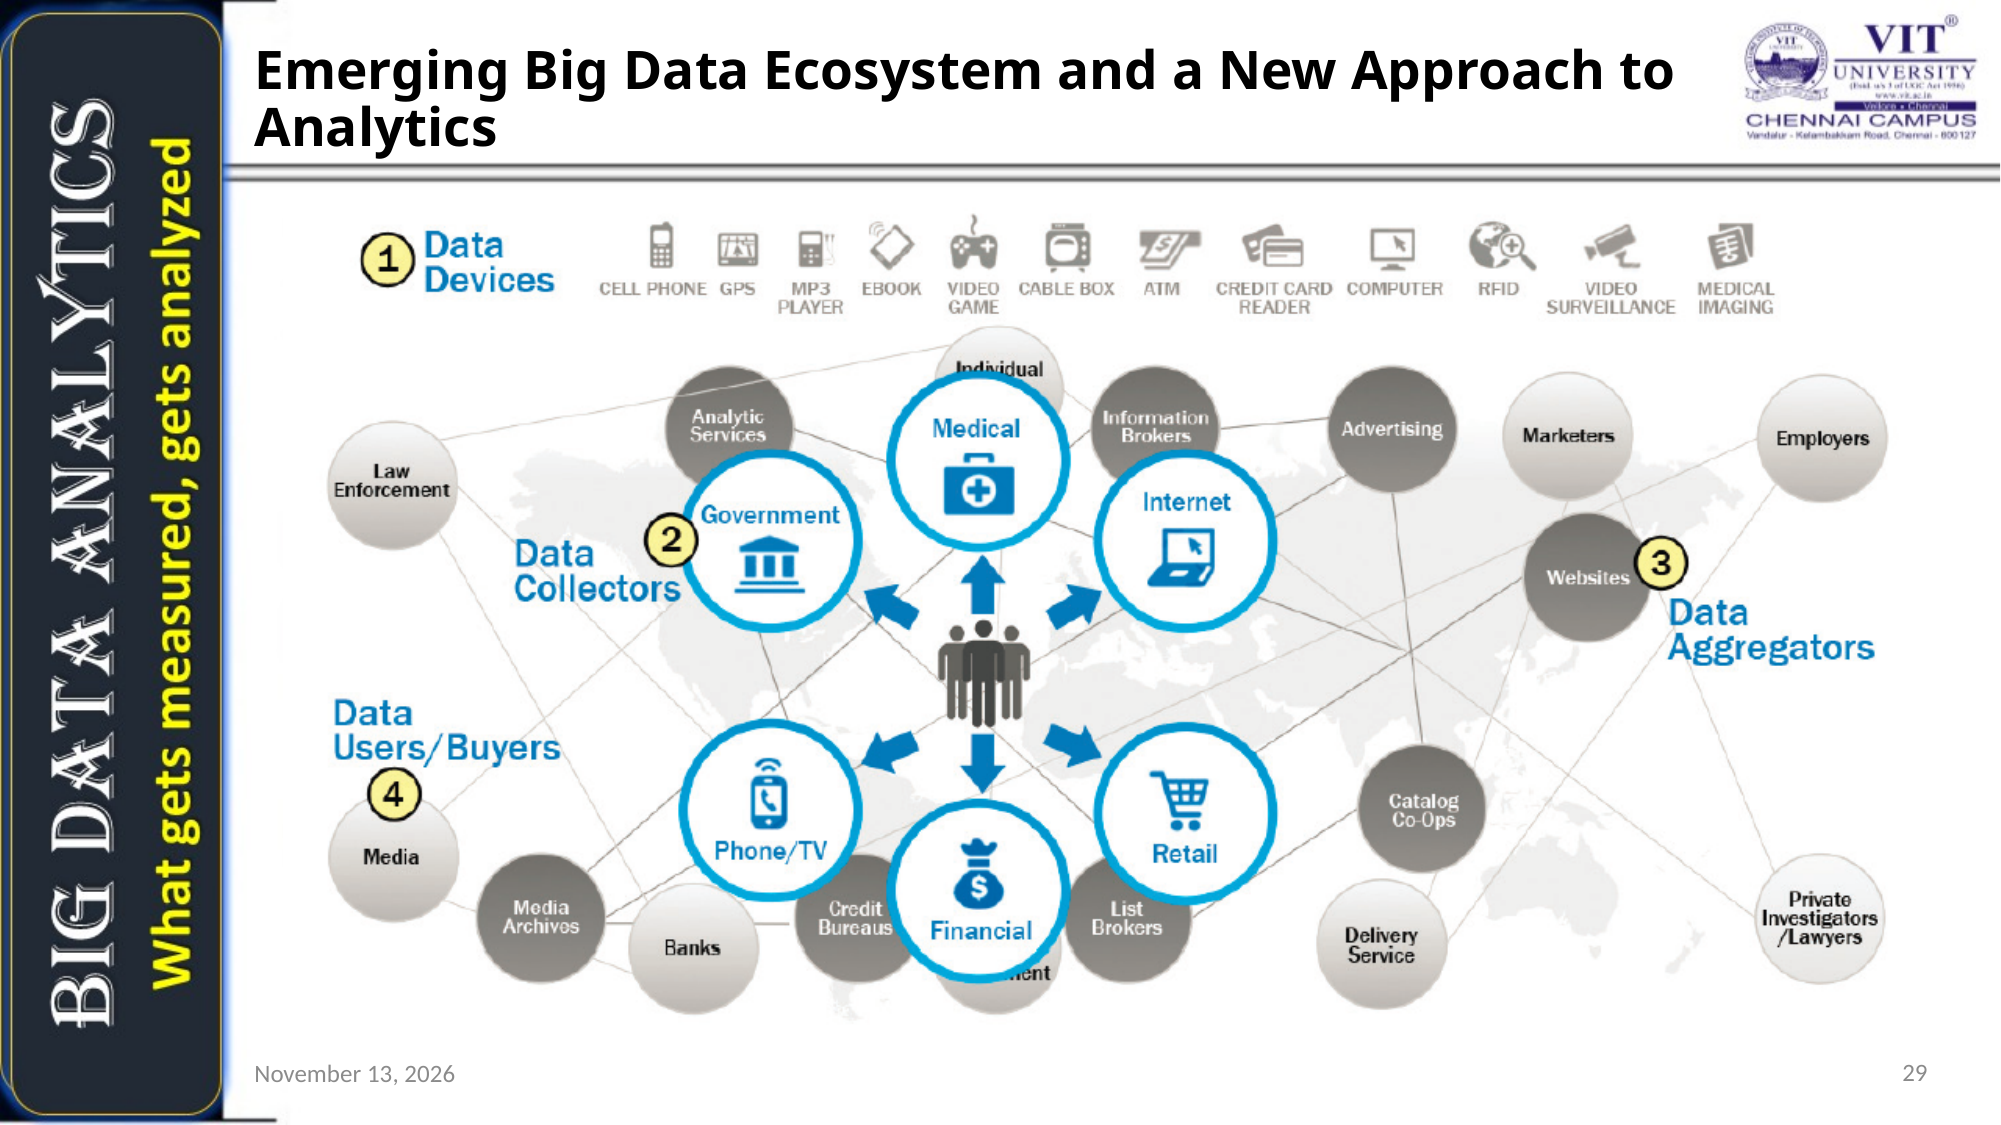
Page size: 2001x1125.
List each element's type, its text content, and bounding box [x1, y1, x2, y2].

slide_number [239, 1042, 588, 1103]
list [239, 200, 1965, 1017]
picture [0, 0, 2001, 1125]
slide_number 29 [1778, 1040, 1943, 1103]
title Emerging Big Data Ecosystem and a New Approach to Analytics [239, 35, 1725, 167]
